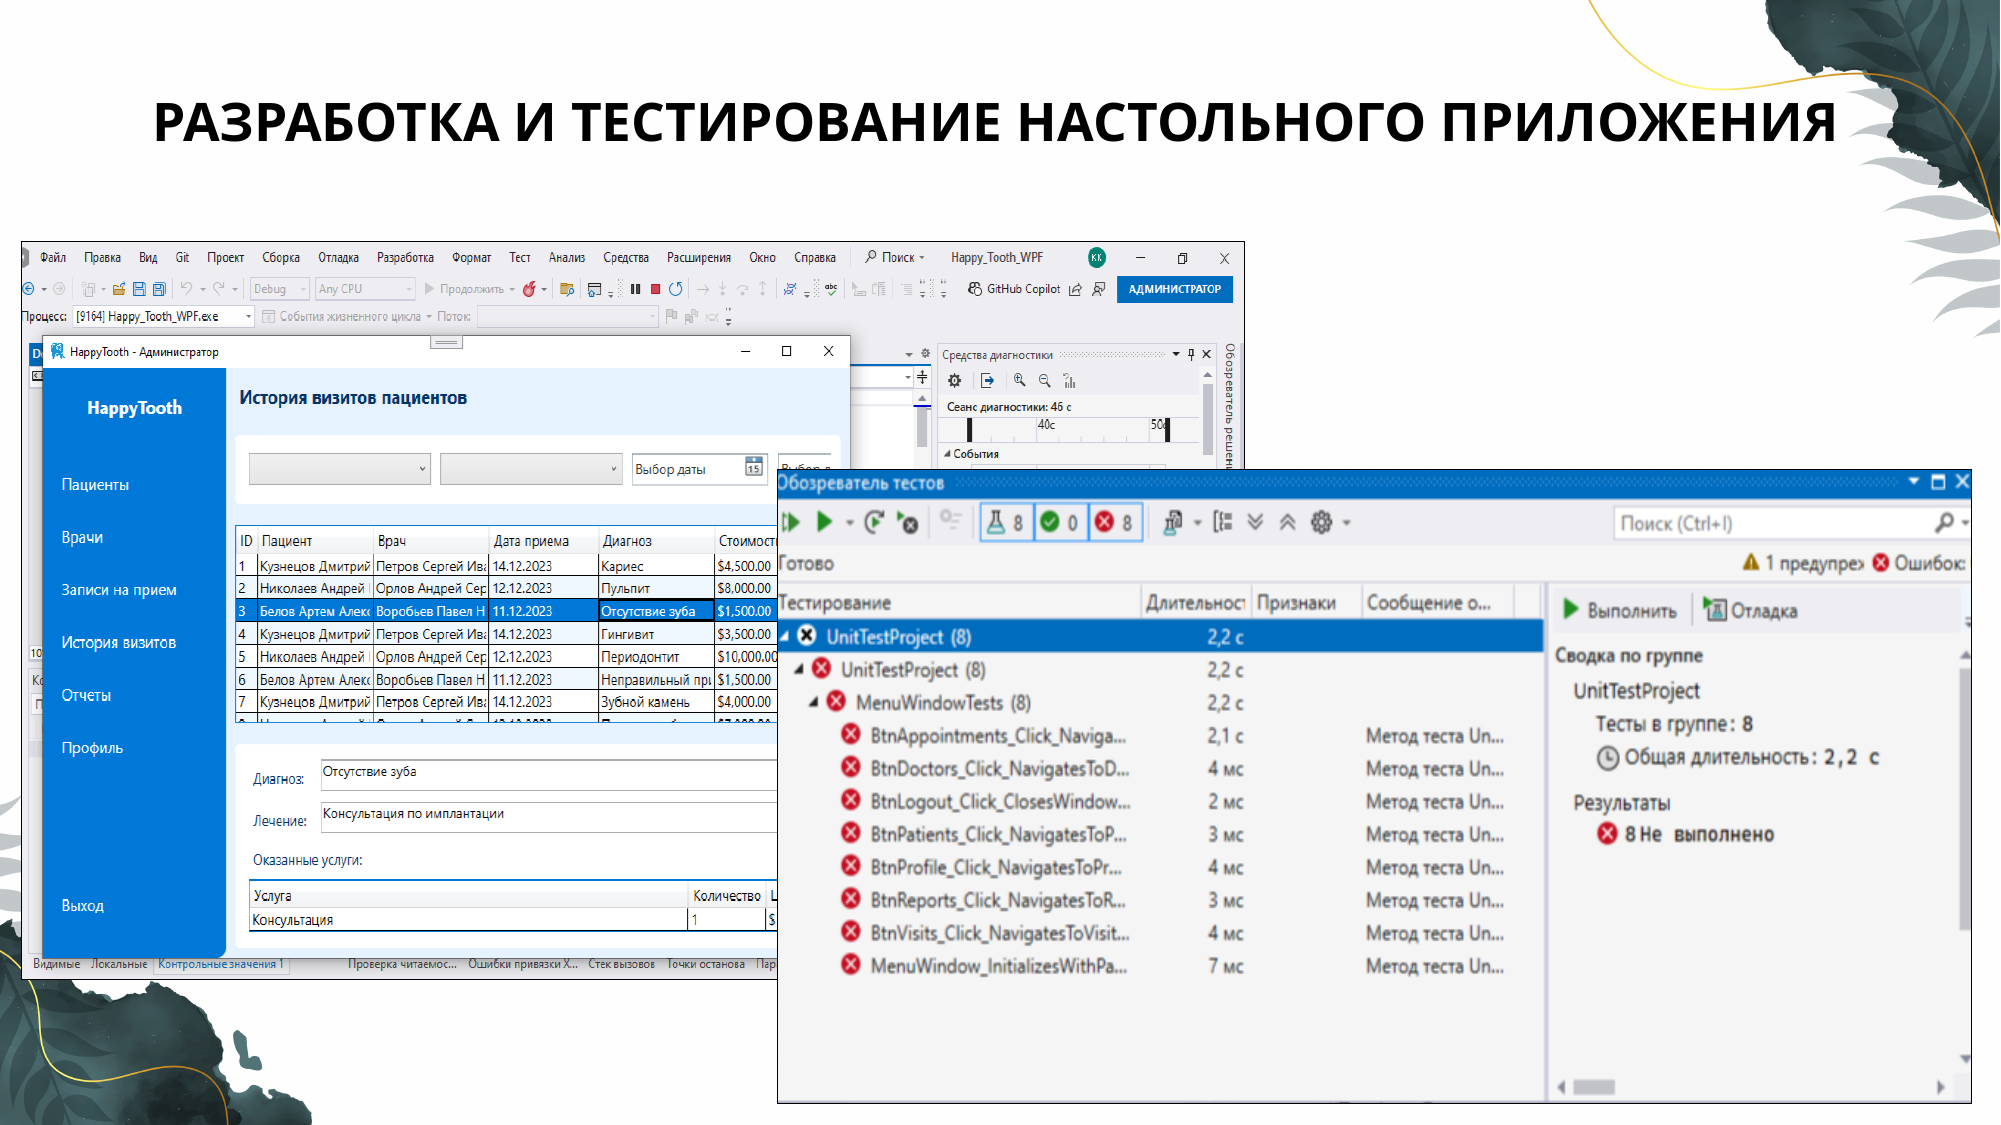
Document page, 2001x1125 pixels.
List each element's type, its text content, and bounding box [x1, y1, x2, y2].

picture [0, 0, 2000, 1125]
title РАЗРАБОТКА И ТЕСТИРОВАНИЕ НАСТОЛЬНОГО ПРИЛОЖЕНИЯ [137, 59, 1863, 188]
